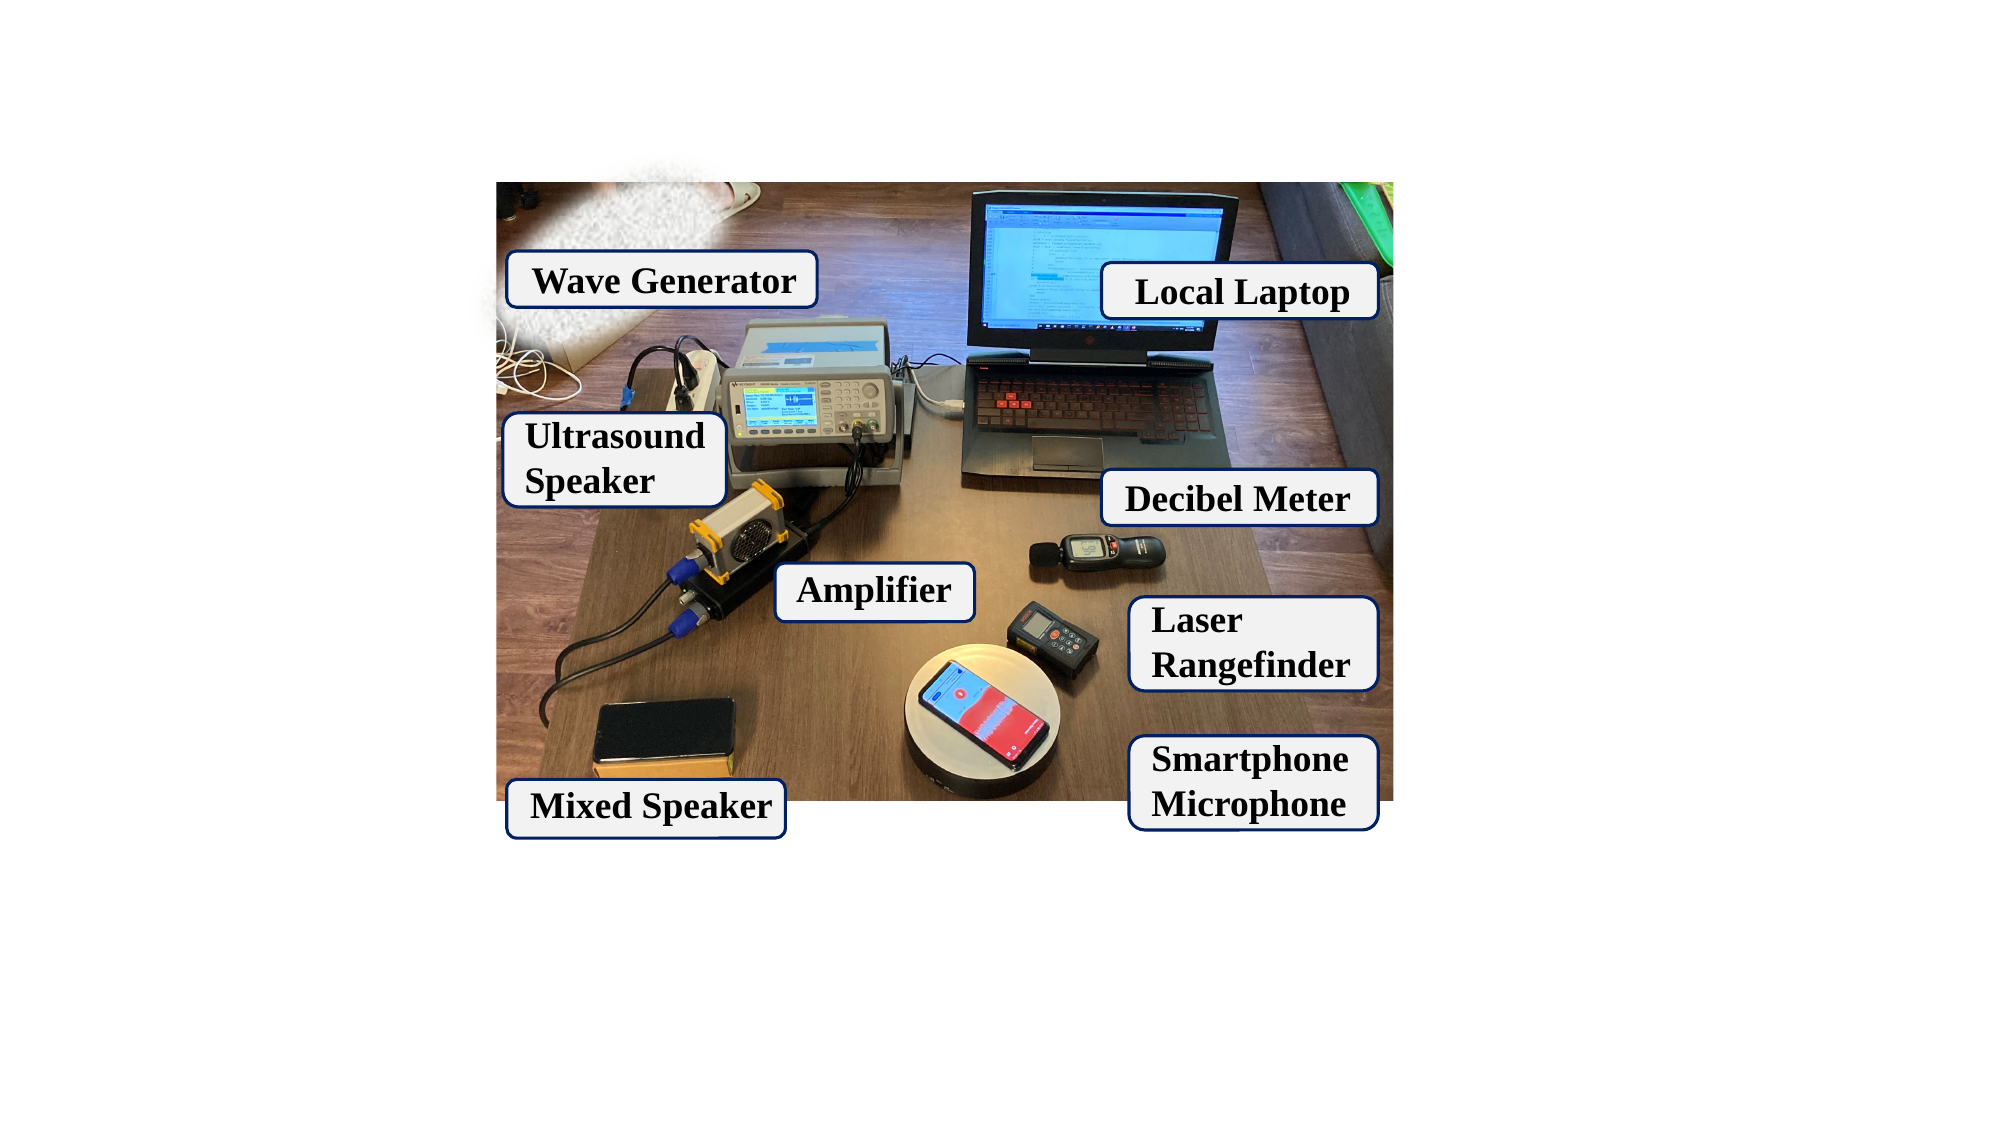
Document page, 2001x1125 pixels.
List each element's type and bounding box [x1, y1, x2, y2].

text_box [1101, 259, 1383, 321]
text_box [502, 403, 727, 511]
text_box [1128, 587, 1379, 694]
text_box [774, 557, 975, 622]
text_box [1128, 726, 1379, 834]
text_box [506, 247, 875, 309]
picture [496, 182, 1394, 801]
text_box [506, 773, 801, 839]
text_box [1101, 466, 1379, 528]
